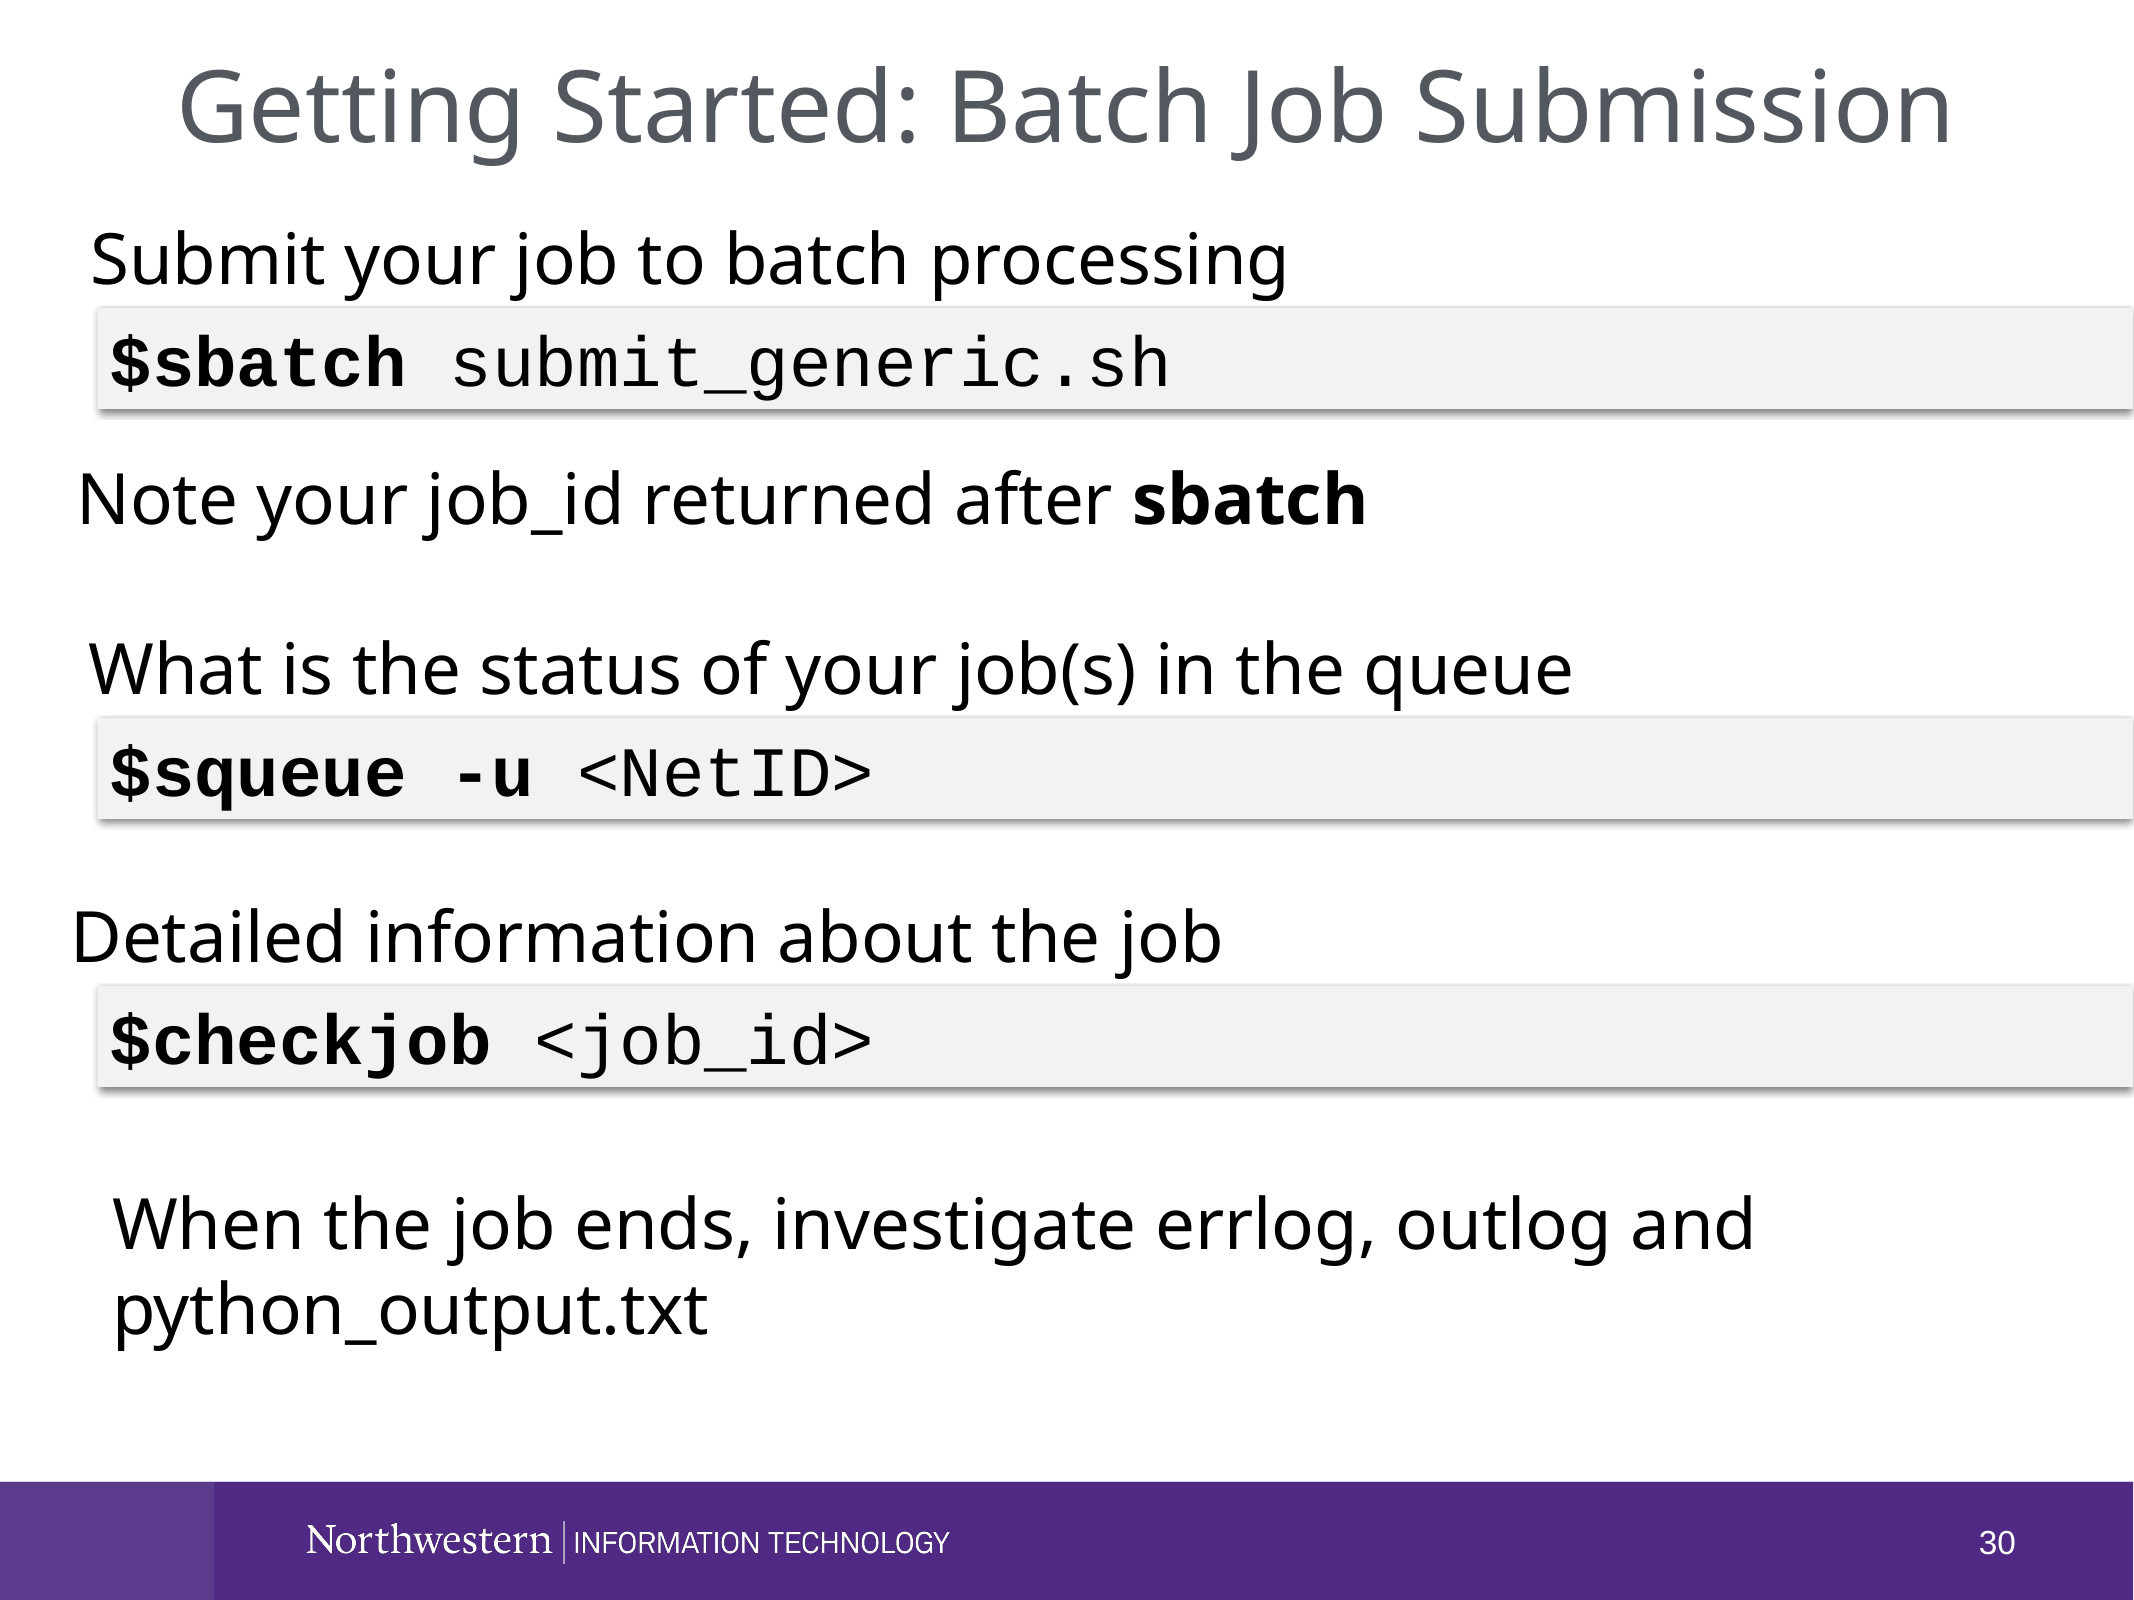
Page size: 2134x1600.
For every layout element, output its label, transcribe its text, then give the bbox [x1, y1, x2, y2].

text_box [97, 718, 2134, 819]
picture [0, 0, 2134, 1600]
text_box Submit your job to batch processing [75, 206, 1307, 306]
text_box Note your job_id returned after sbatch [61, 446, 1384, 547]
text_box Getting Started: Batch Job Submission [167, 34, 1966, 171]
text_box Detailed information about the job [55, 884, 1259, 984]
text_box [97, 308, 2134, 409]
text_box $checkjob <job_id> [76, 985, 1946, 1086]
slide_number 30 [1965, 1513, 2028, 1573]
text_box $squeue -u <NetID> [76, 718, 1946, 818]
text_box What is the status of your job(s) in the queue [73, 616, 1591, 716]
text_box $sbatch submit_generic.sh [76, 308, 1946, 408]
text_box When the job ends, investigate errlog, outlog and python_output.txt [97, 1171, 2027, 1357]
text_box [97, 985, 2134, 1087]
